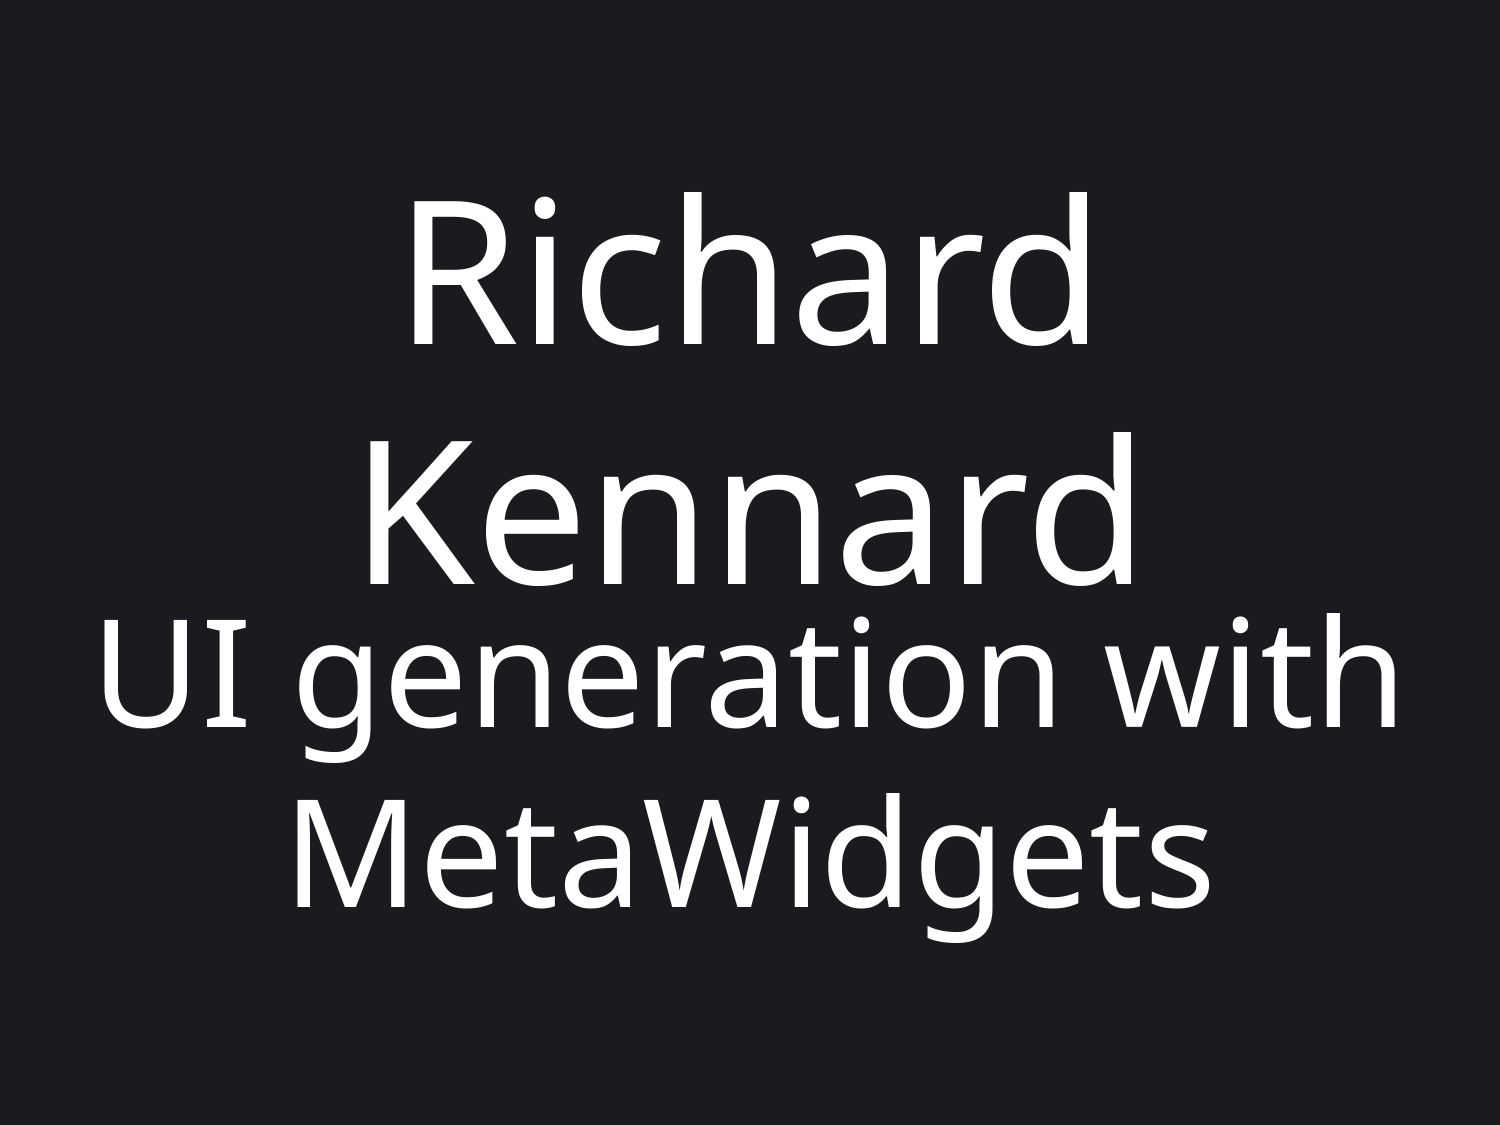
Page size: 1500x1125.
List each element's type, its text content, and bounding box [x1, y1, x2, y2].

text_box Richard Kennard [0, 137, 1500, 570]
text_box UI generation with MetaWidgets [0, 570, 1500, 945]
